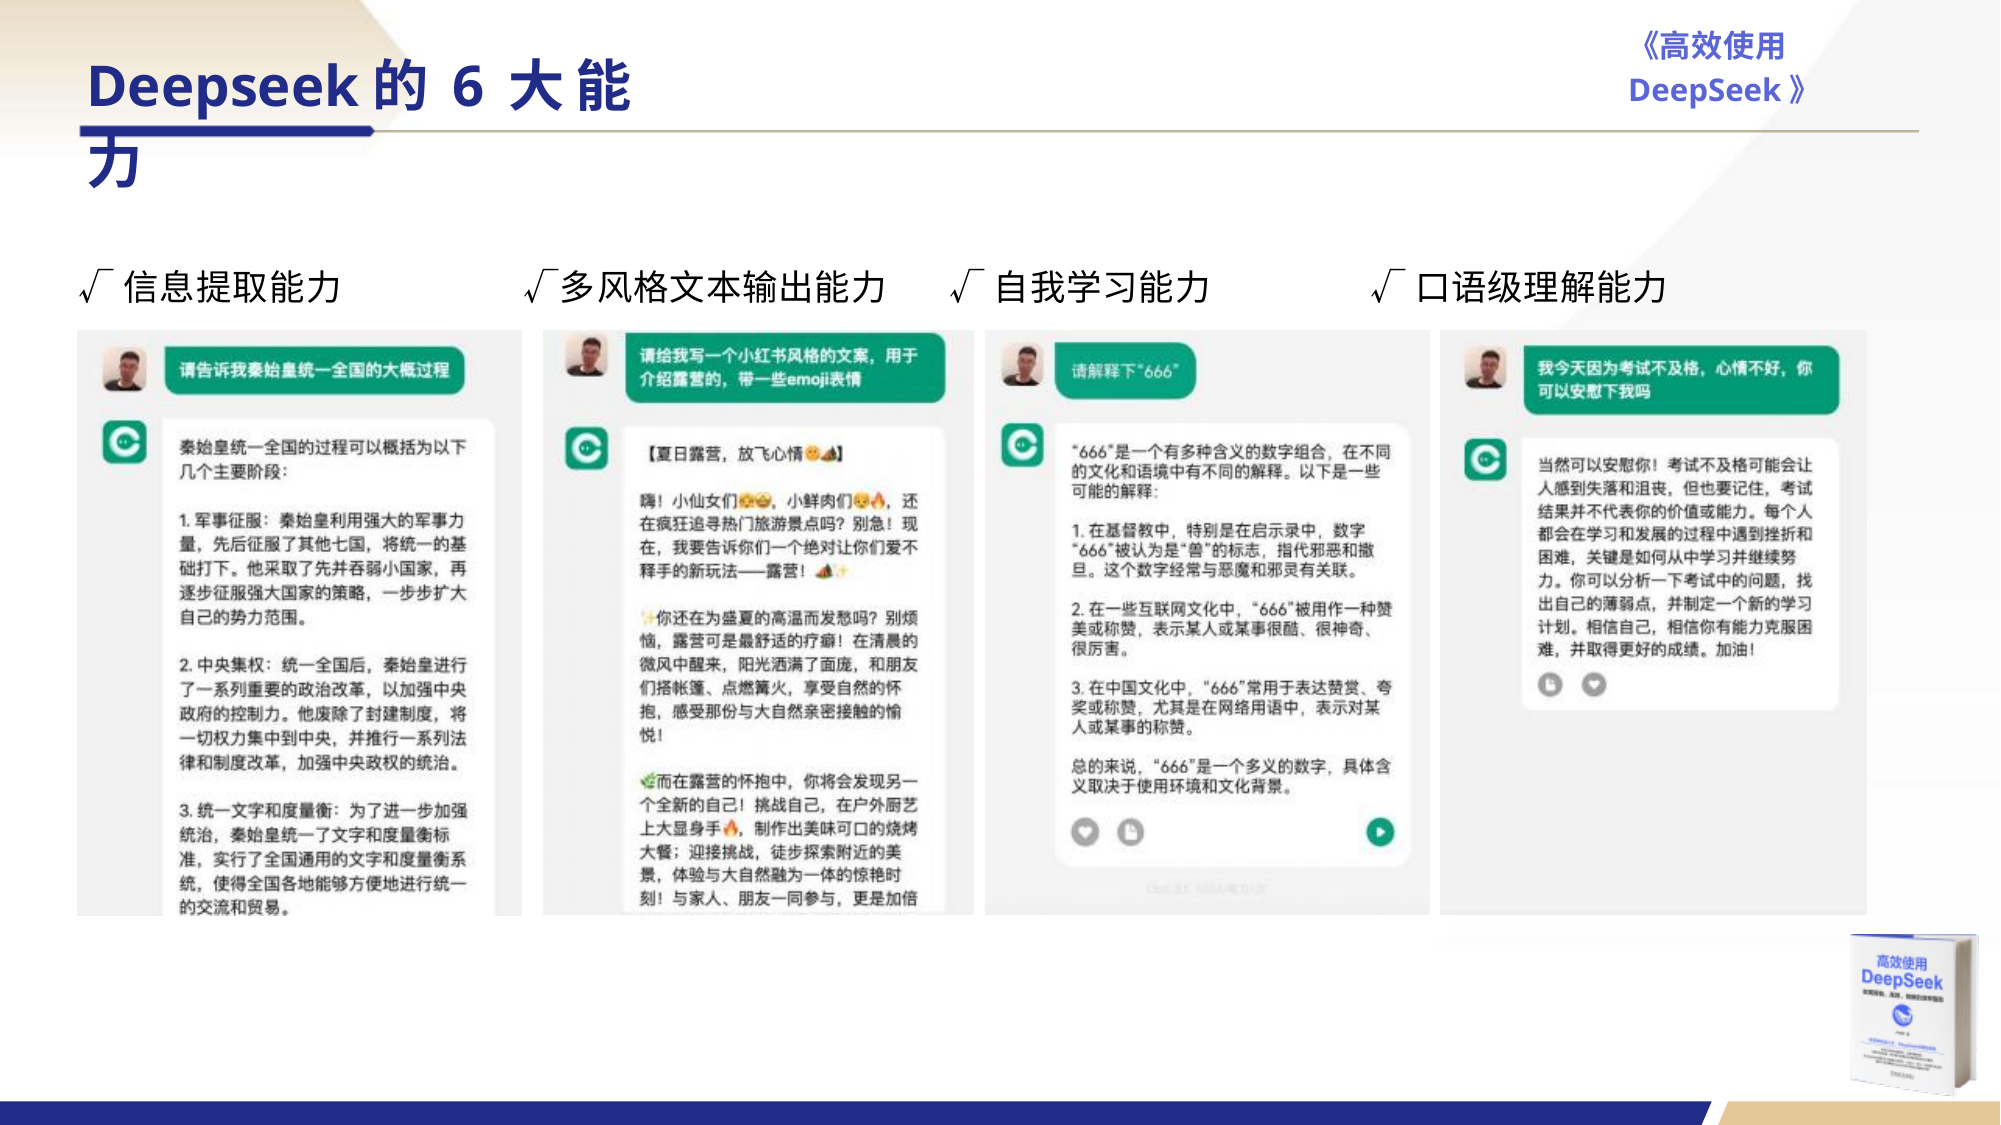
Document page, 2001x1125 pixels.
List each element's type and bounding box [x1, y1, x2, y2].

picture [0, 0, 2000, 1101]
text_box [0, 1101, 2000, 1125]
